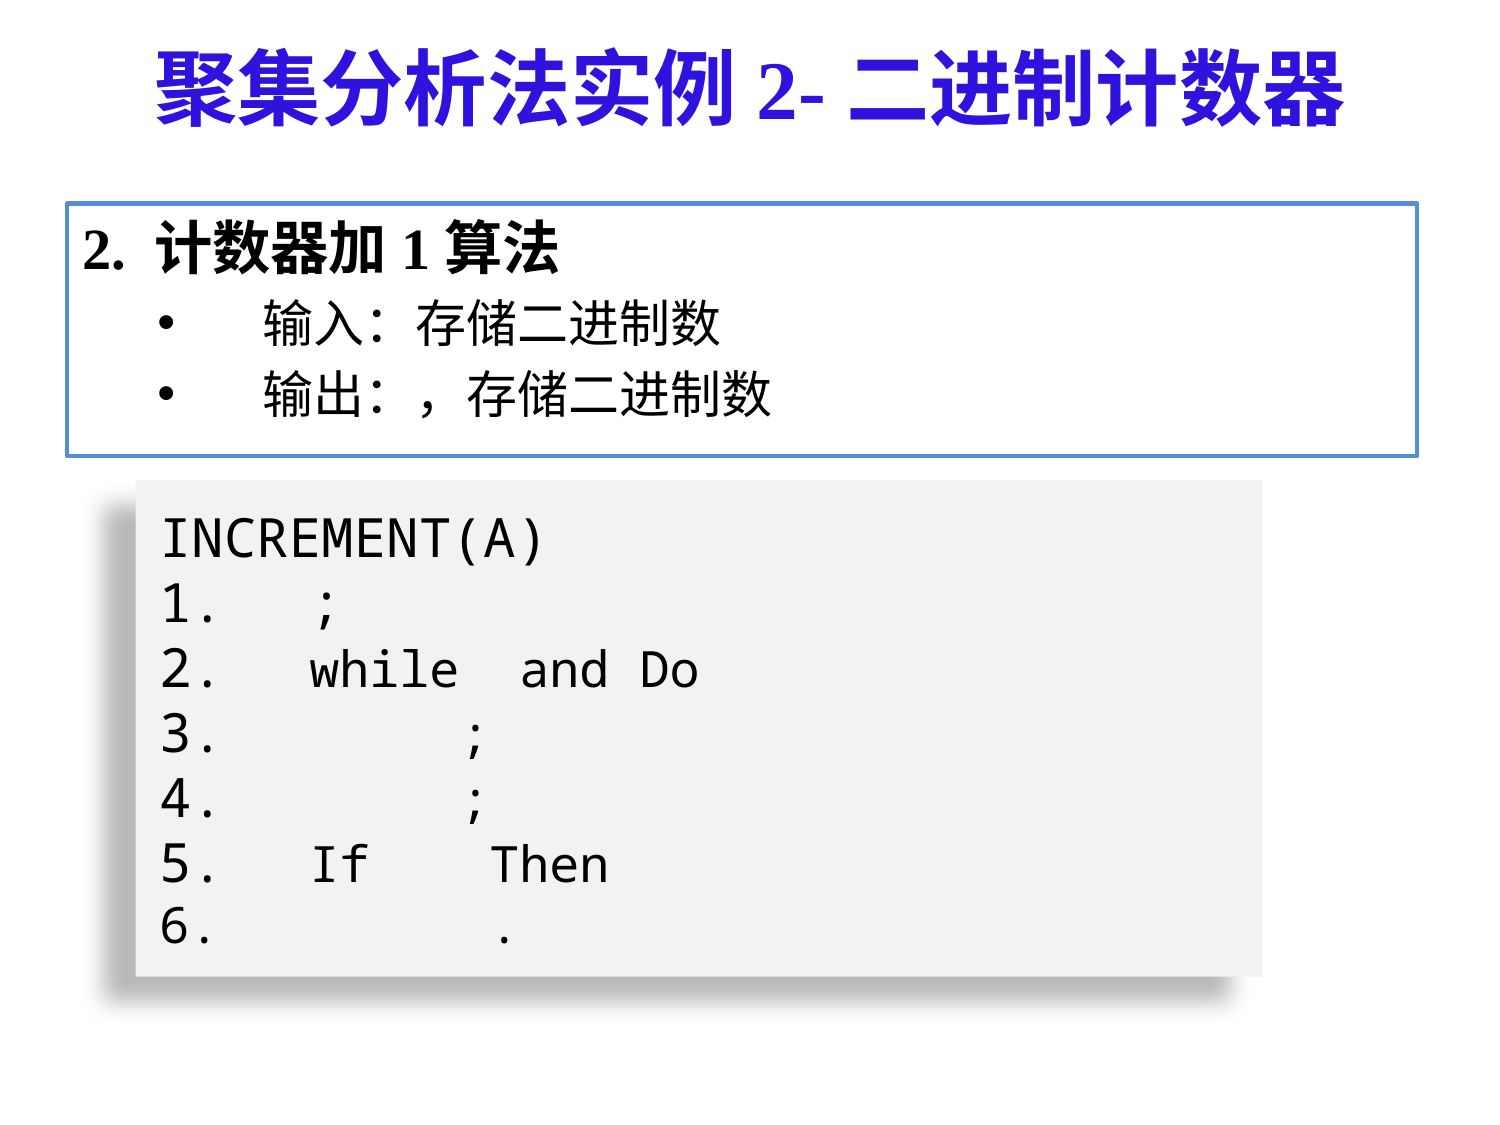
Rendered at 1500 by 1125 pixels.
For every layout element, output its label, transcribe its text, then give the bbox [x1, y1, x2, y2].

text_box 聚集分析法实例2-二进制计数器 [0, 0, 1500, 180]
